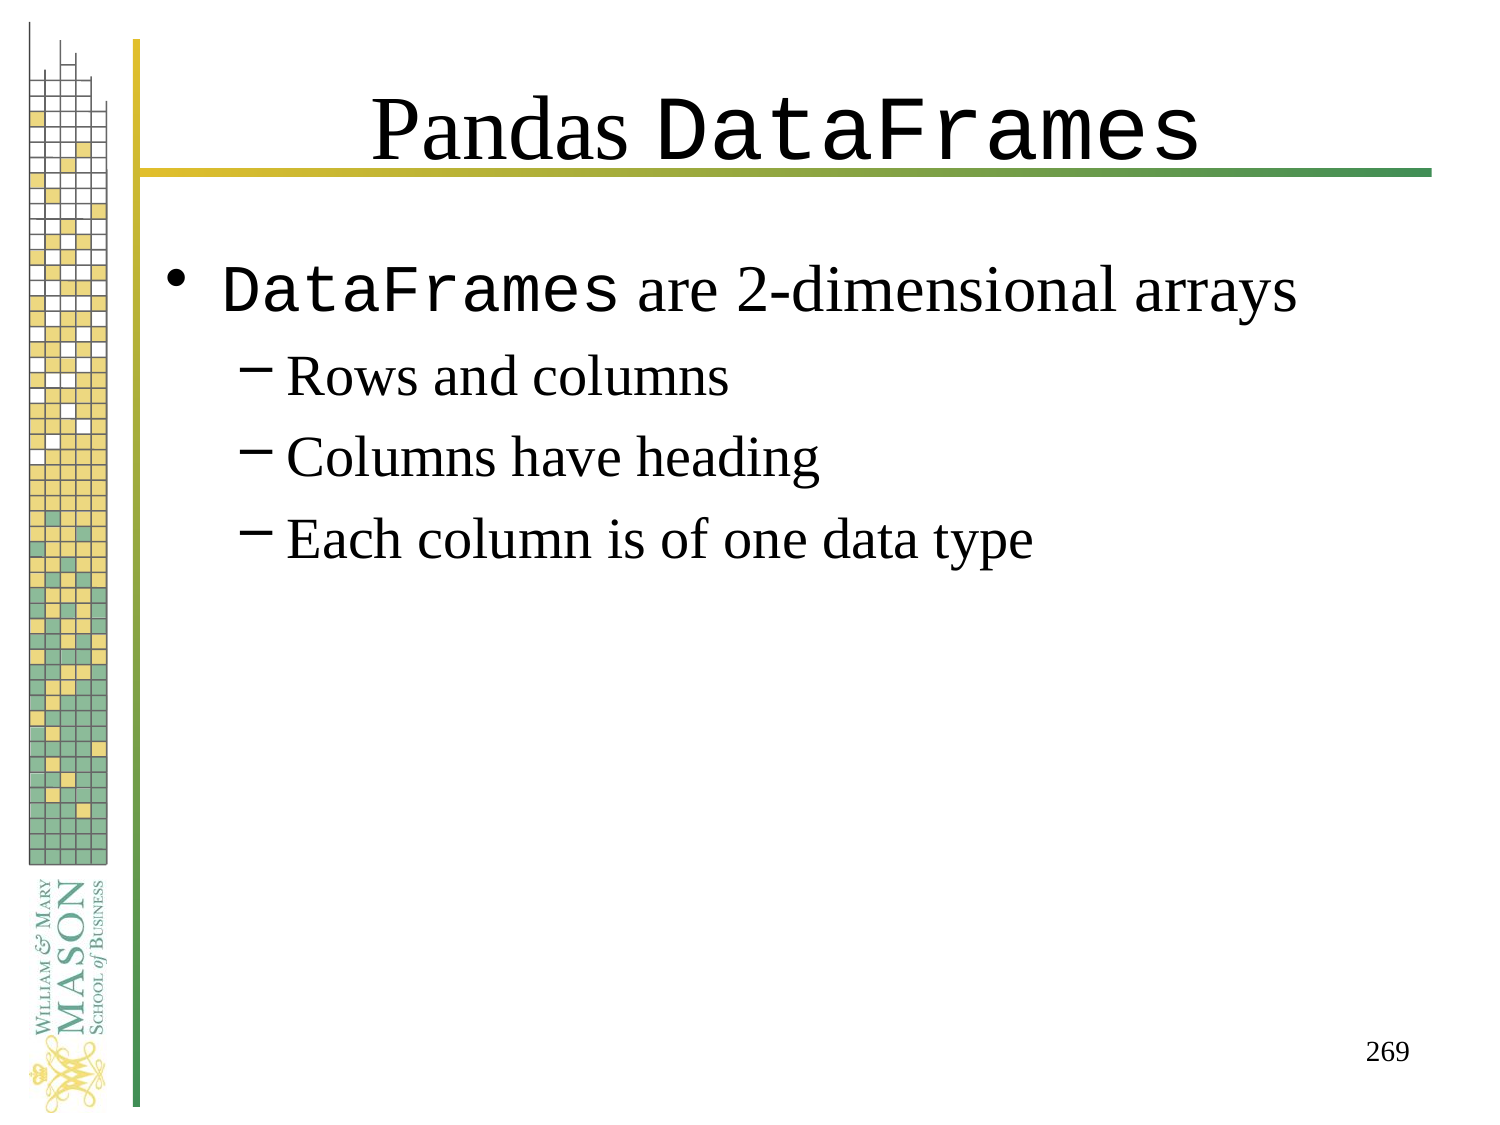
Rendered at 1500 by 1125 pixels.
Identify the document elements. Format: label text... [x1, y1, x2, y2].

list DataFrames are 2-dimensional arrays Rows and columns Columns have heading Each column is of one data type [150, 237, 1500, 1005]
title Pandas DataFrames [150, 45, 1425, 200]
slide_number 69 [29, 879, 107, 1113]
slide_number 269 [1048, 1024, 1426, 1103]
